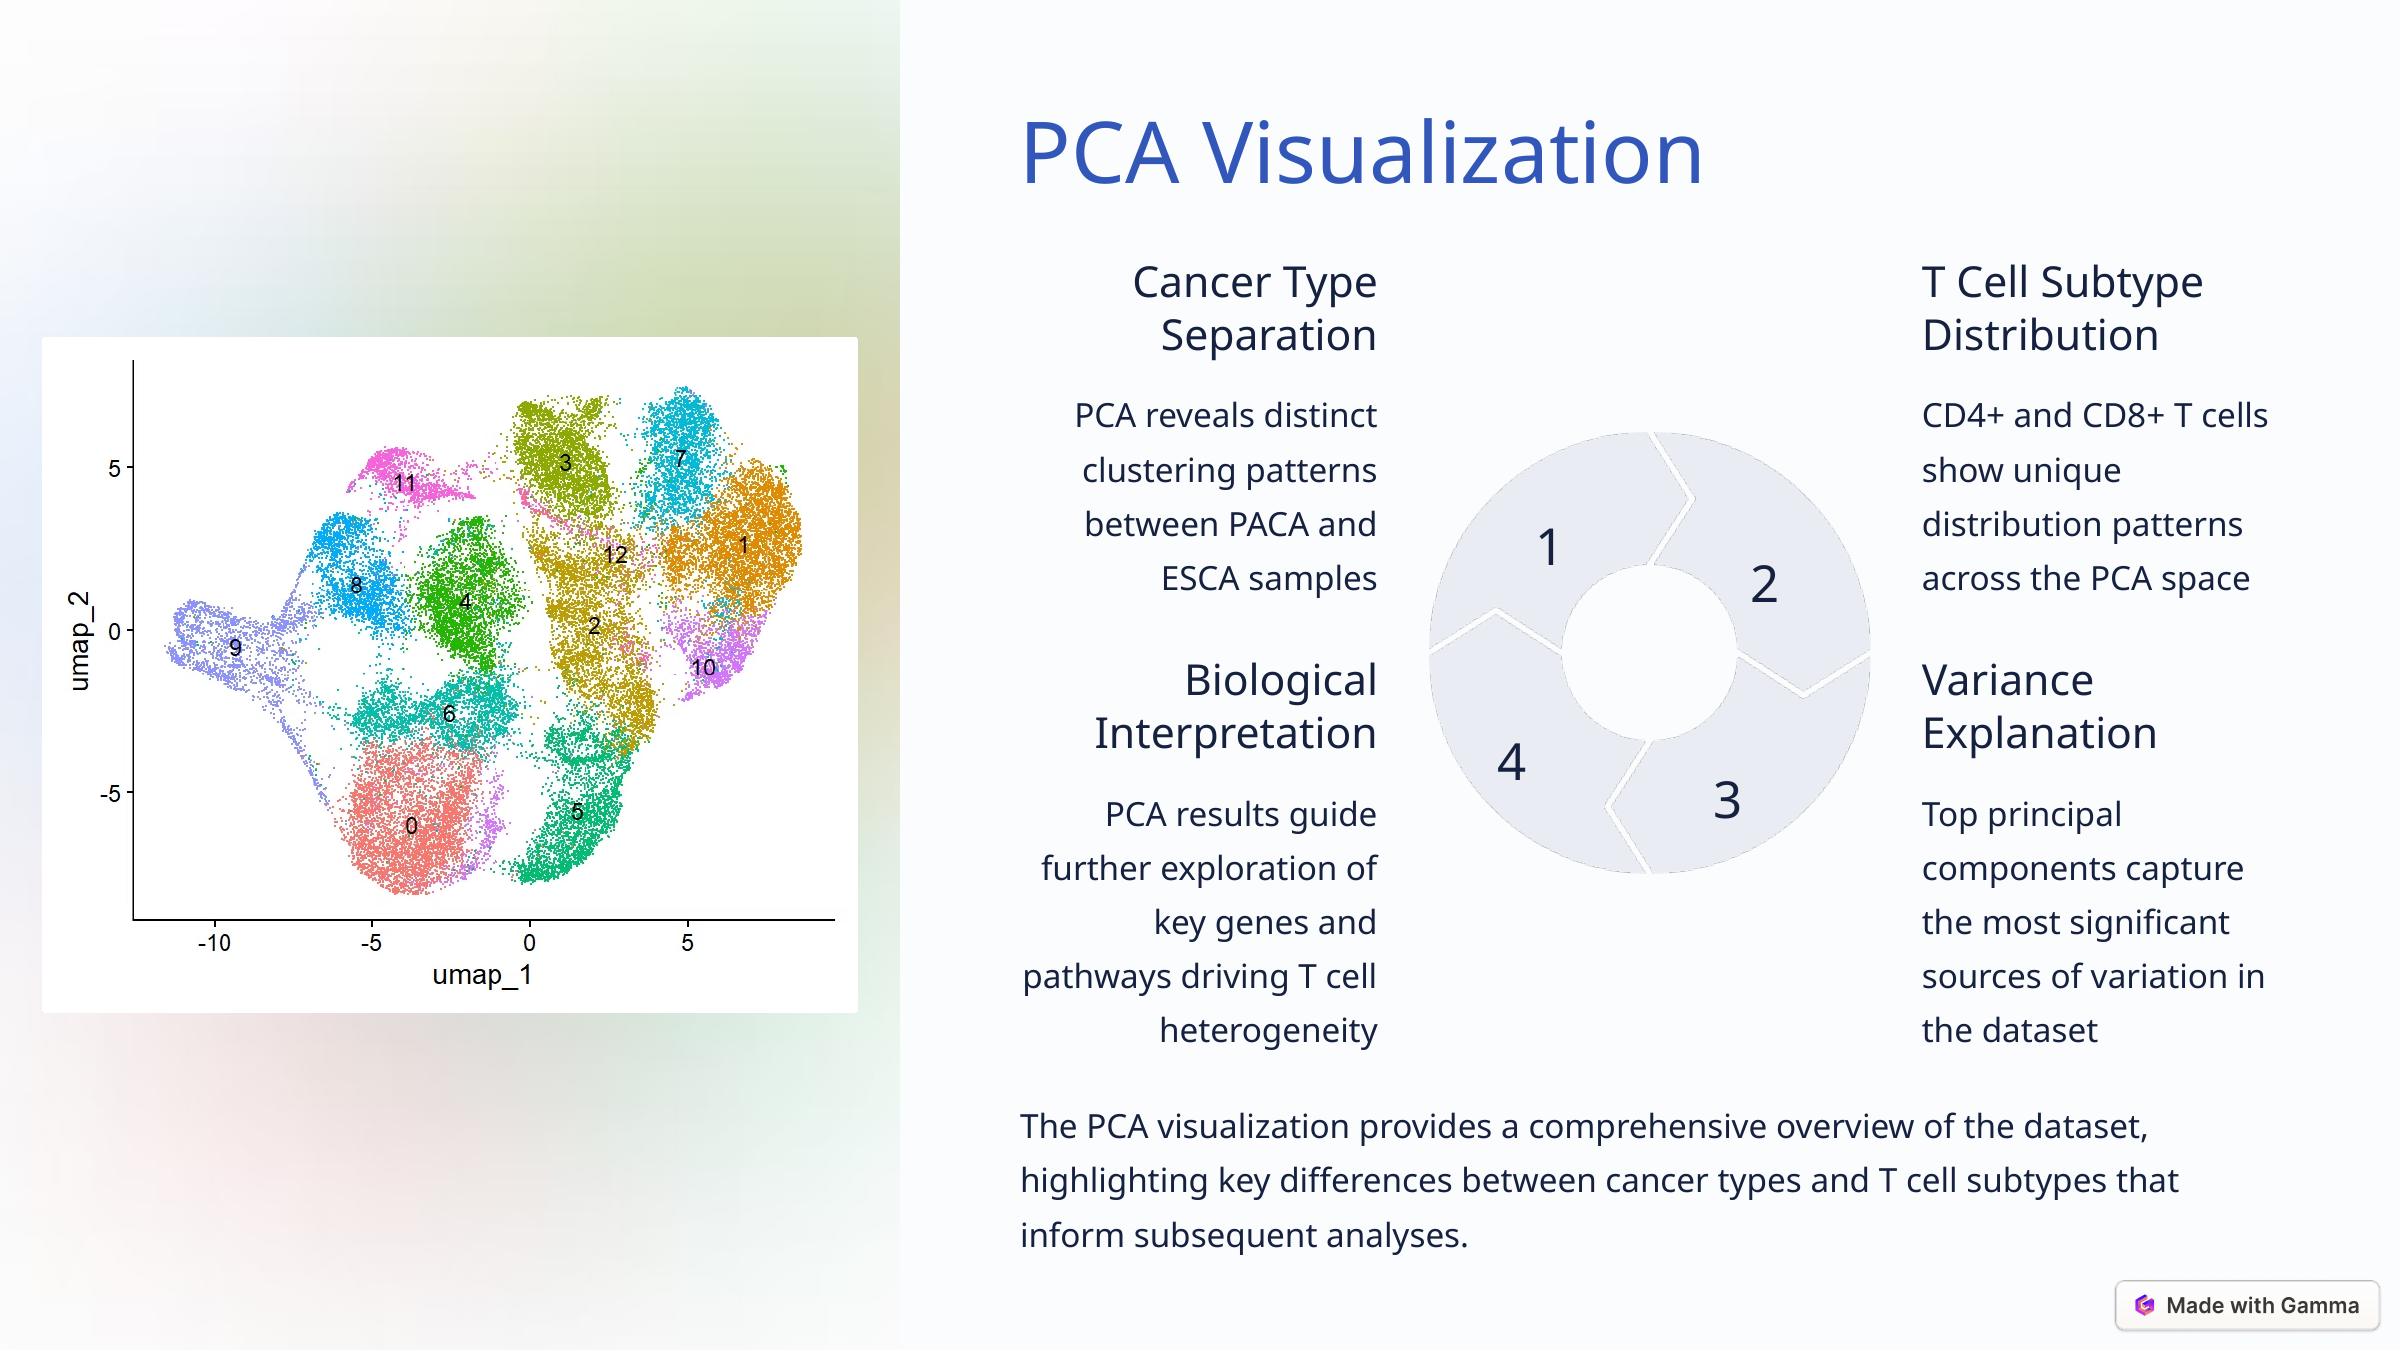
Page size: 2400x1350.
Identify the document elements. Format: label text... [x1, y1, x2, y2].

text_box PCA Visualization [1019, 94, 1877, 202]
text_box CD4+ and CD8+ T cells show unique distribution patterns across the PCA space [1921, 380, 2281, 600]
text_box Variance Explanation [1921, 651, 2281, 759]
text_box Cancer Type Separation [1019, 252, 1379, 360]
text_box Biological Interpretation [1019, 651, 1379, 759]
text_box T Cell Subtype Distribution [1921, 252, 2281, 360]
picture [2106, 1271, 2389, 1339]
text_box Top principal components capture the most significant sources of variation in the dataset [1921, 778, 2281, 1053]
text_box The PCA visualization provides a comprehensive overview of the dataset, highlighting key differences between cancer types and T cell subtypes that inform subsequent analyses. [1019, 1091, 2281, 1256]
text_box PCA reveals distinct clustering patterns between PACA and ESCA samples [1019, 380, 1379, 600]
picture [0, 0, 900, 1350]
picture [1429, 432, 1871, 874]
text_box PCA results guide further exploration of key genes and pathways driving T cell heterogeneity [1019, 778, 1379, 1053]
